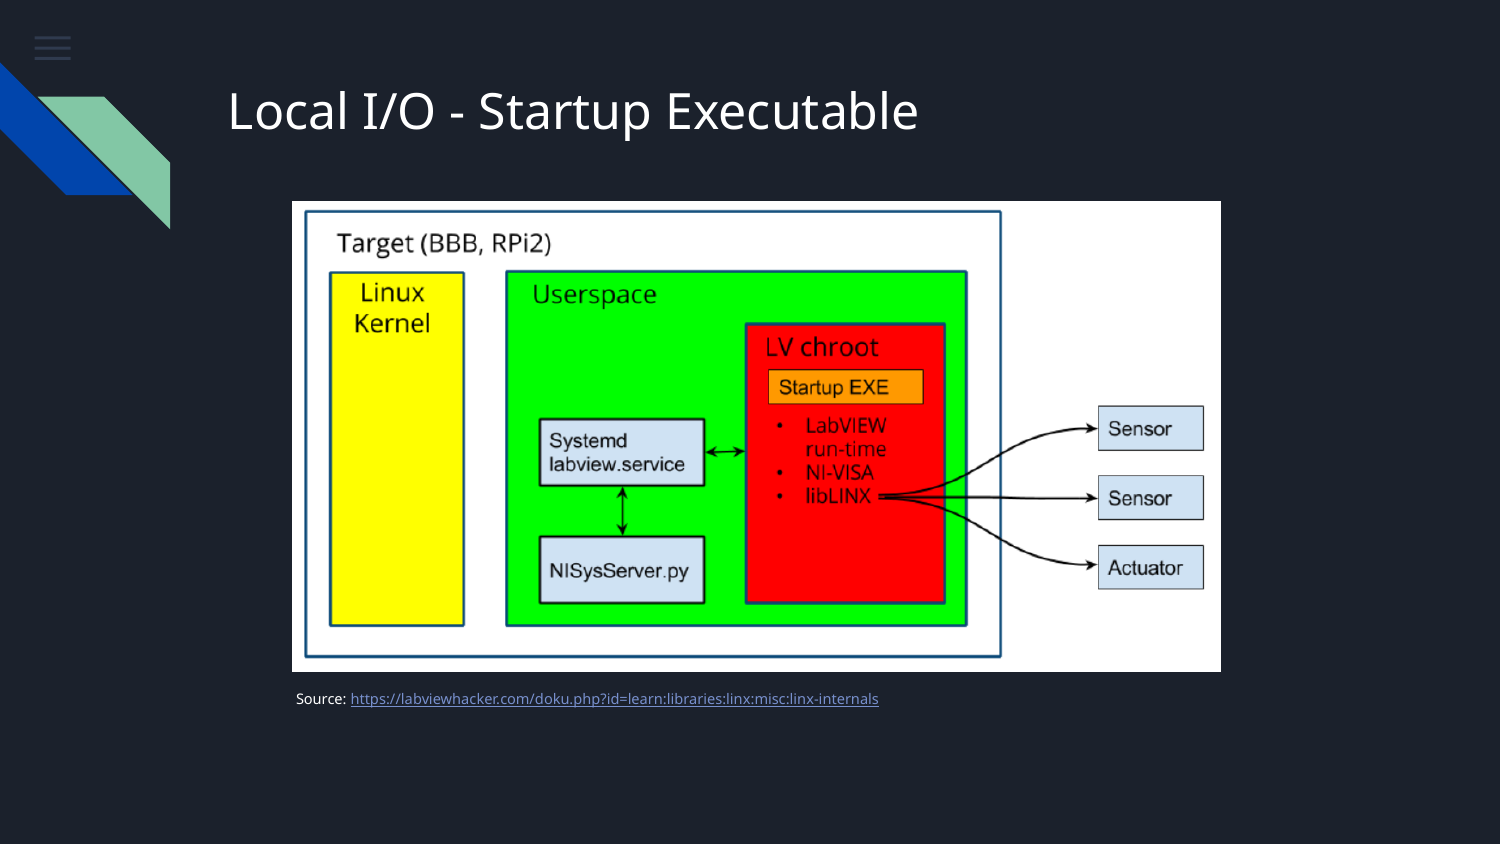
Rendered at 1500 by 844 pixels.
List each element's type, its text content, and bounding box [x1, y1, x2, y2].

text_box Source: https://labviewhacker.com/doku.php?id=learn:libraries:linx:misc:linx-internals [206, 671, 1375, 717]
picture [292, 200, 1222, 673]
list [199, 201, 1375, 735]
title Local I/O - Startup Executable [212, 64, 1368, 201]
